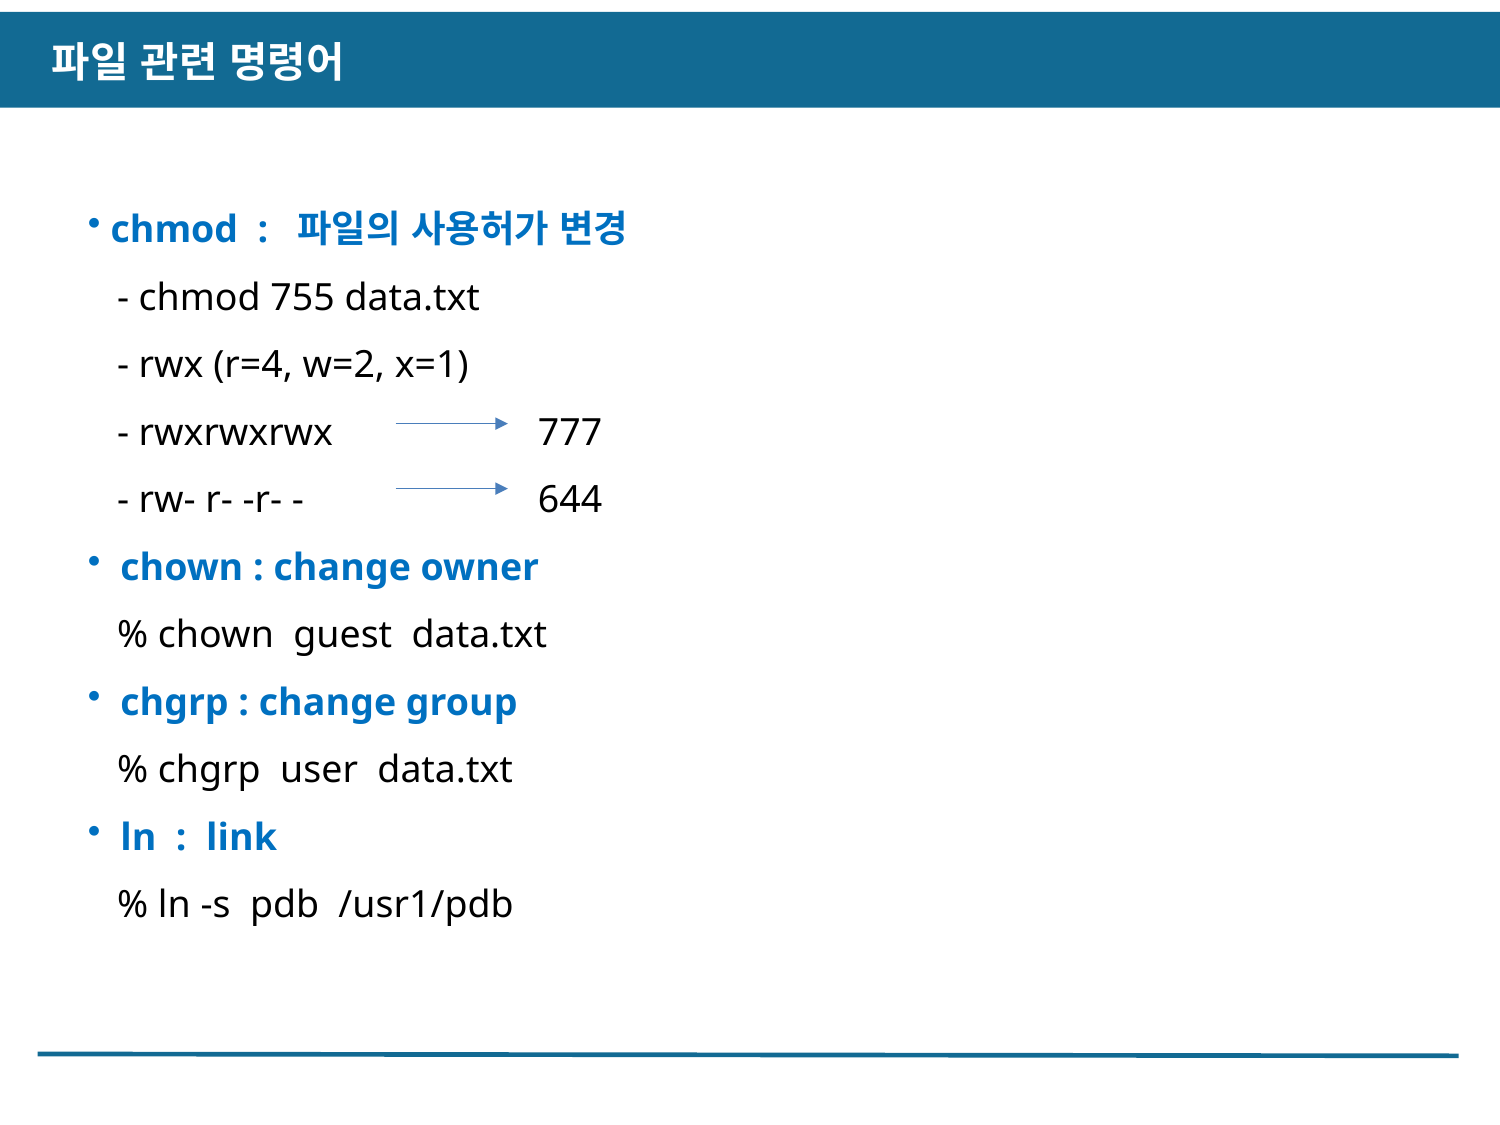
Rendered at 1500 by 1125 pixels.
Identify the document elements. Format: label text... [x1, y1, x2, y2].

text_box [72, 175, 824, 941]
text_box 파일 관련 명령어 [37, 28, 360, 93]
